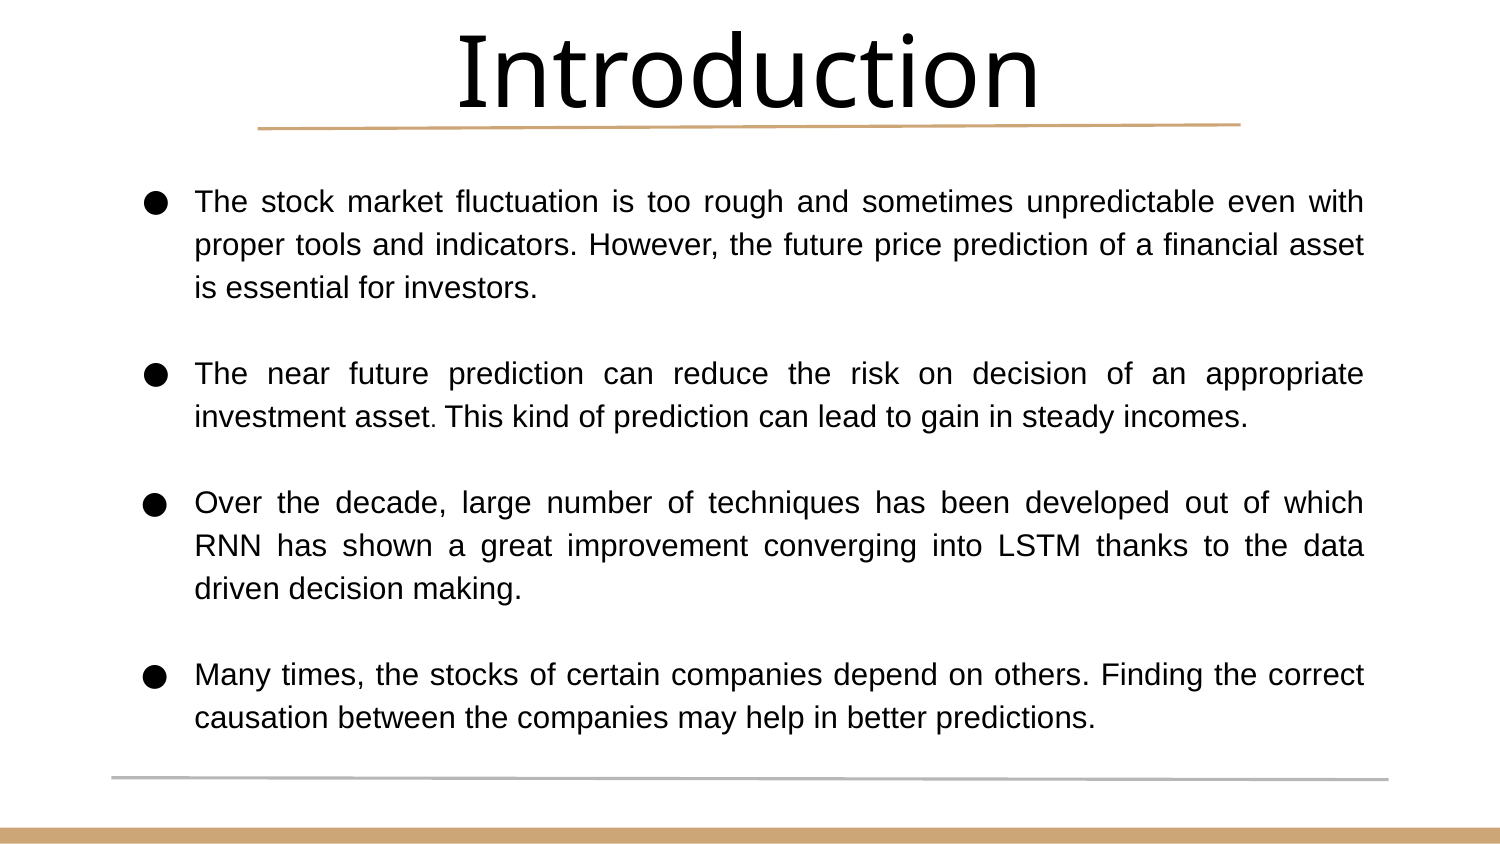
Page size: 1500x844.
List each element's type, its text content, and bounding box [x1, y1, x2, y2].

title Introduction [267, 16, 1233, 119]
list The stock market fluctuation is too rough and sometimes unpredictable even with proper tools and indicators. However, the future price prediction of a financial asset is essential for investors. The near future prediction can reduce the risk on decision of an appropriate investment asset. This kind of prediction can lead to gain in steady incomes. Over the decade, large number of techniques has been developed out of which RNN has shown a great improvement converging into LSTM thanks to the data driven decision making. Many times, the stocks of certain companies depend on others. Finding the correct causation between the companies may help in better predictions. [104, 160, 1382, 763]
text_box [257, 124, 1241, 130]
